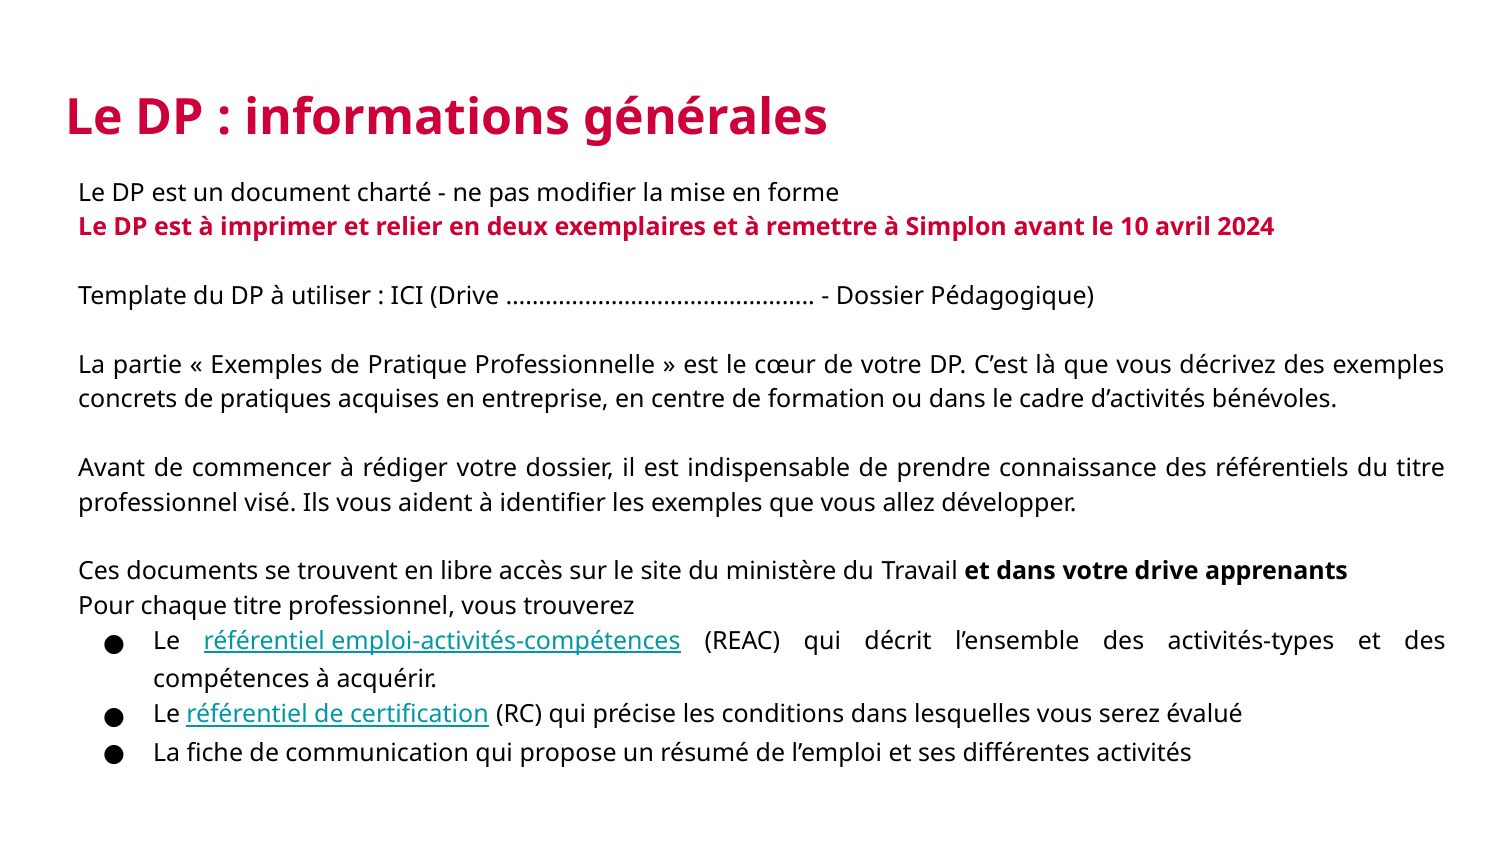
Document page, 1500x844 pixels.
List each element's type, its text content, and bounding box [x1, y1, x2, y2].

text_box Le DP est un document charté - ne pas modifier la mise en forme Le DP est à imprimer et relier en deux exemplaires et à remettre à Simplon avant le 10 avril 2024 Template du DP à utiliser : ICI (Drive ……………………………………….. - Dossier Pédagogique) La partie « Exemples de Pratique Professionnelle » est le cœur de votre DP. C’est là que vous décrivez des exemples concrets de pratiques acquises en entreprise, en centre de formation ou dans le cadre d’activités bénévoles. Avant de commencer à rédiger votre dossier, il est indispensable de prendre connaissance des référentiels du titre professionnel visé. Ils vous aident à identifier les exemples que vous allez développer. Ces documents se trouvent en libre accès sur le site du ministère du Travail et dans votre drive apprenants Pour chaque titre professionnel, vous trouverez Le référentiel emploi-activités-compétences (REAC) qui décrit l’ensemble des activités-types et des compétences à acquérir. Le référentiel de certification (RC) qui précise les conditions dans lesquelles vous serez évalué La fiche de communication qui propose un résumé de l’emploi et ses différentes activités [63, 156, 1462, 825]
title Le DP : informations générales [63, 82, 1452, 156]
